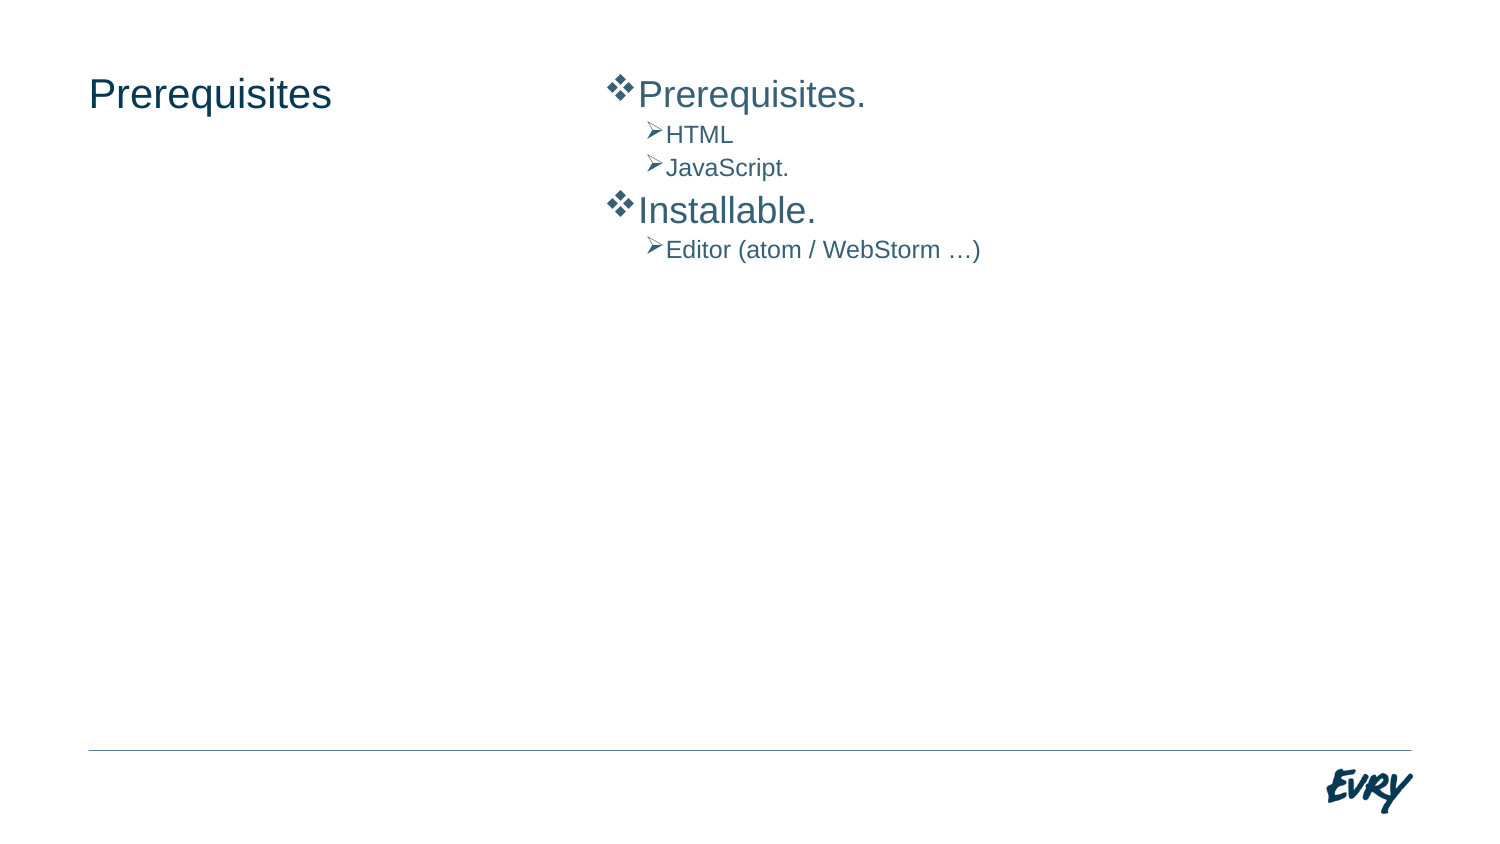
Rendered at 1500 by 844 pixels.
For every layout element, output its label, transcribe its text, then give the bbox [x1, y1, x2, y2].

picture [1376, 779, 1383, 785]
picture [1326, 768, 1413, 814]
title Prerequisites [88, 62, 556, 227]
list Prerequisites. HTML JavaScript. Installable. Editor (atom / WebStorm …) [603, 65, 1401, 727]
picture [1388, 779, 1413, 814]
